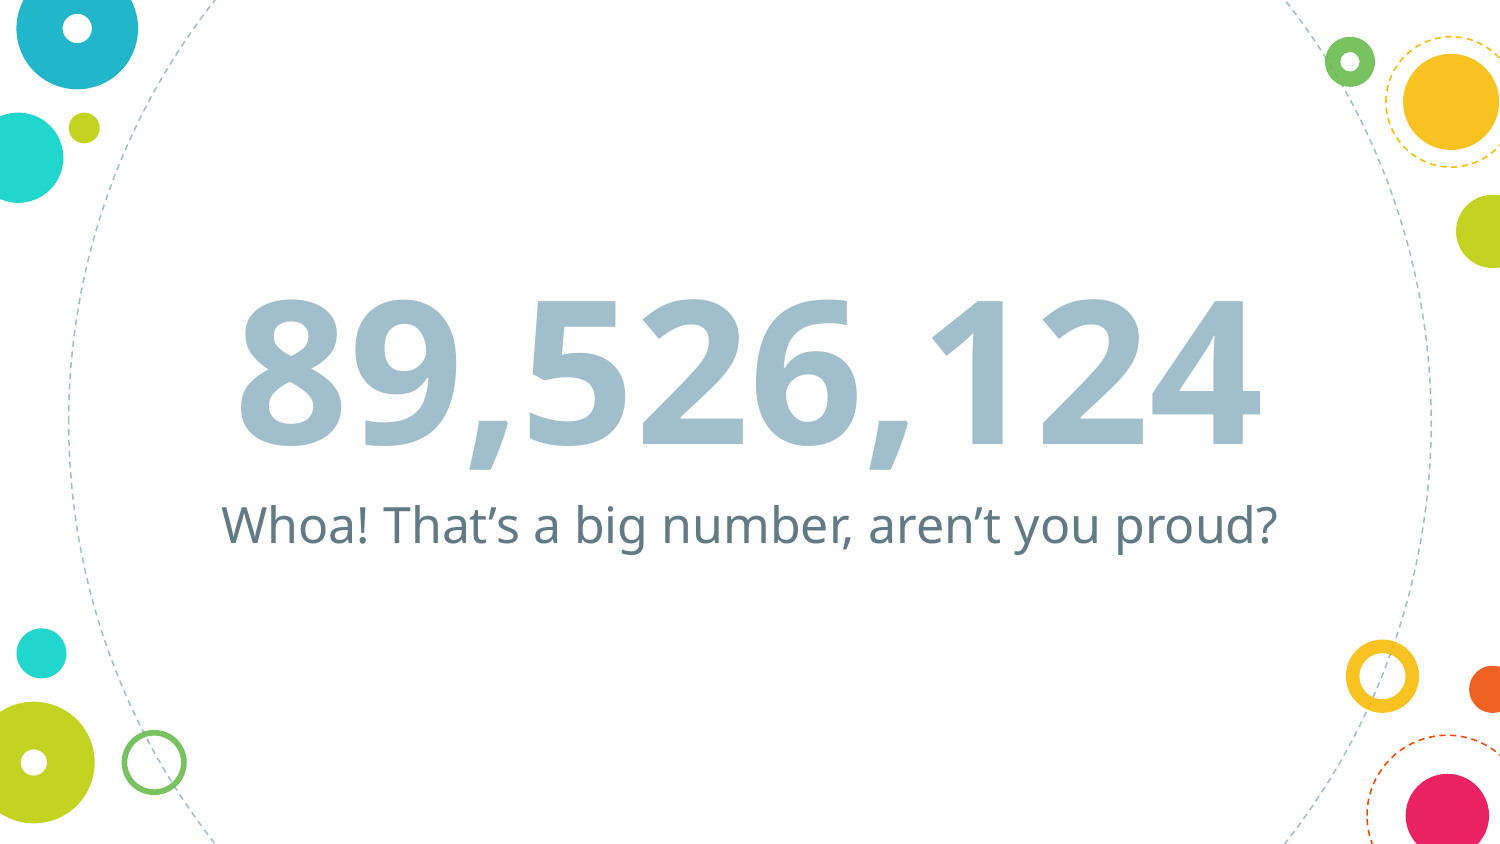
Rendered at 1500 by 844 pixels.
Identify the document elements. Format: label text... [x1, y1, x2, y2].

subtitle Whoa! That’s a big number, aren’t you proud? [112, 478, 1388, 608]
title 89,526,124 [112, 309, 1388, 478]
